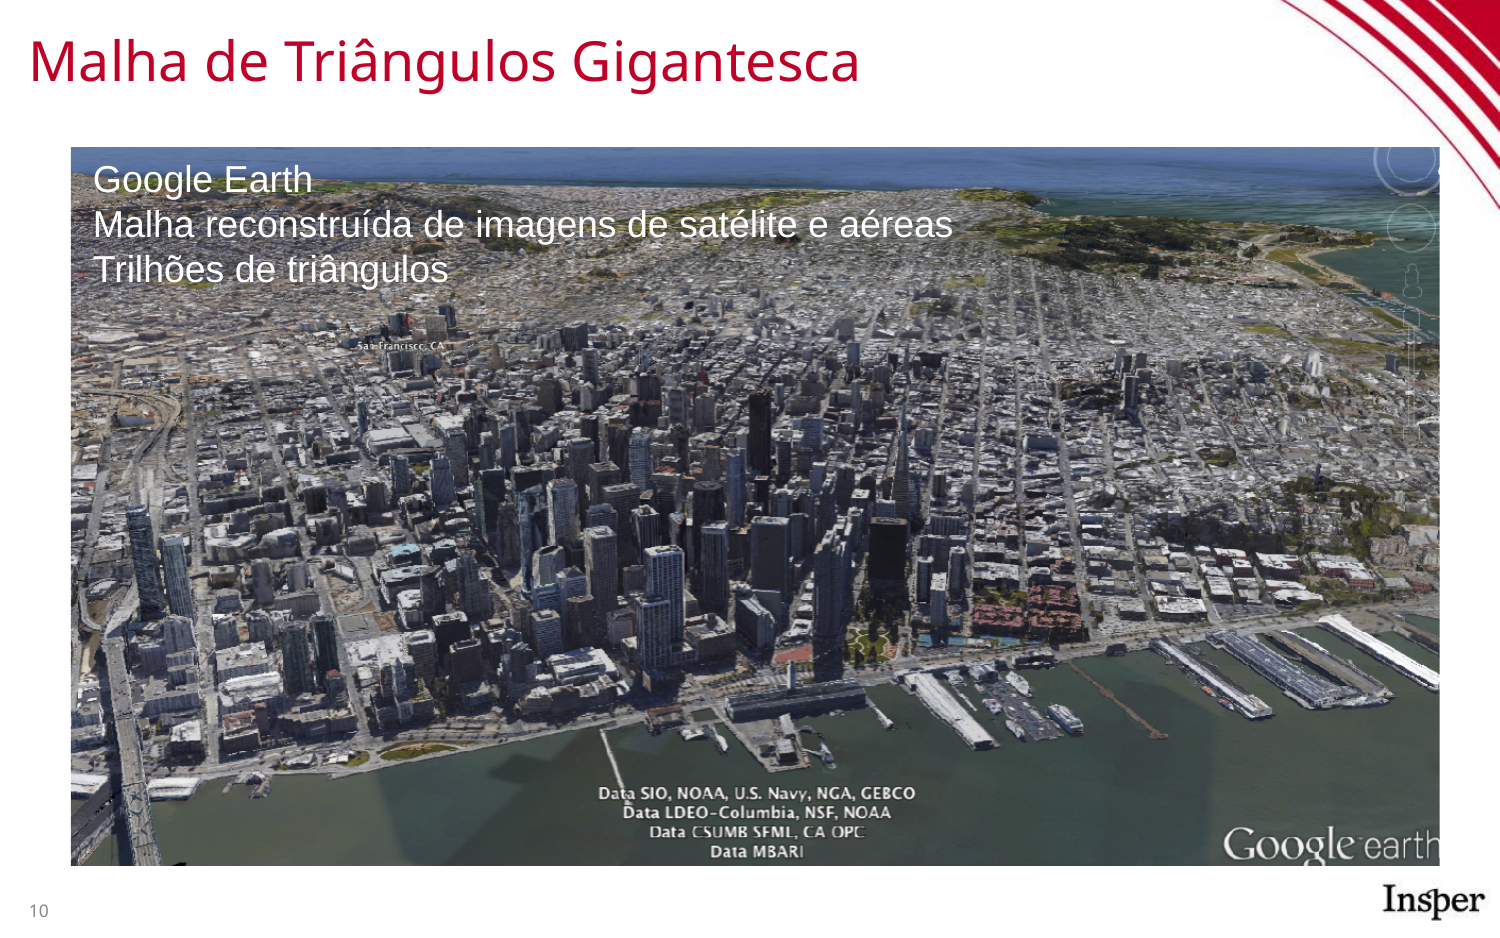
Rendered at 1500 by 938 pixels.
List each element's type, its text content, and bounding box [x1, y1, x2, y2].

picture [70, 0, 1500, 938]
slide_number 10 [0, 887, 78, 938]
title Malha de Triângulos Gigantesca [13, 18, 1397, 104]
